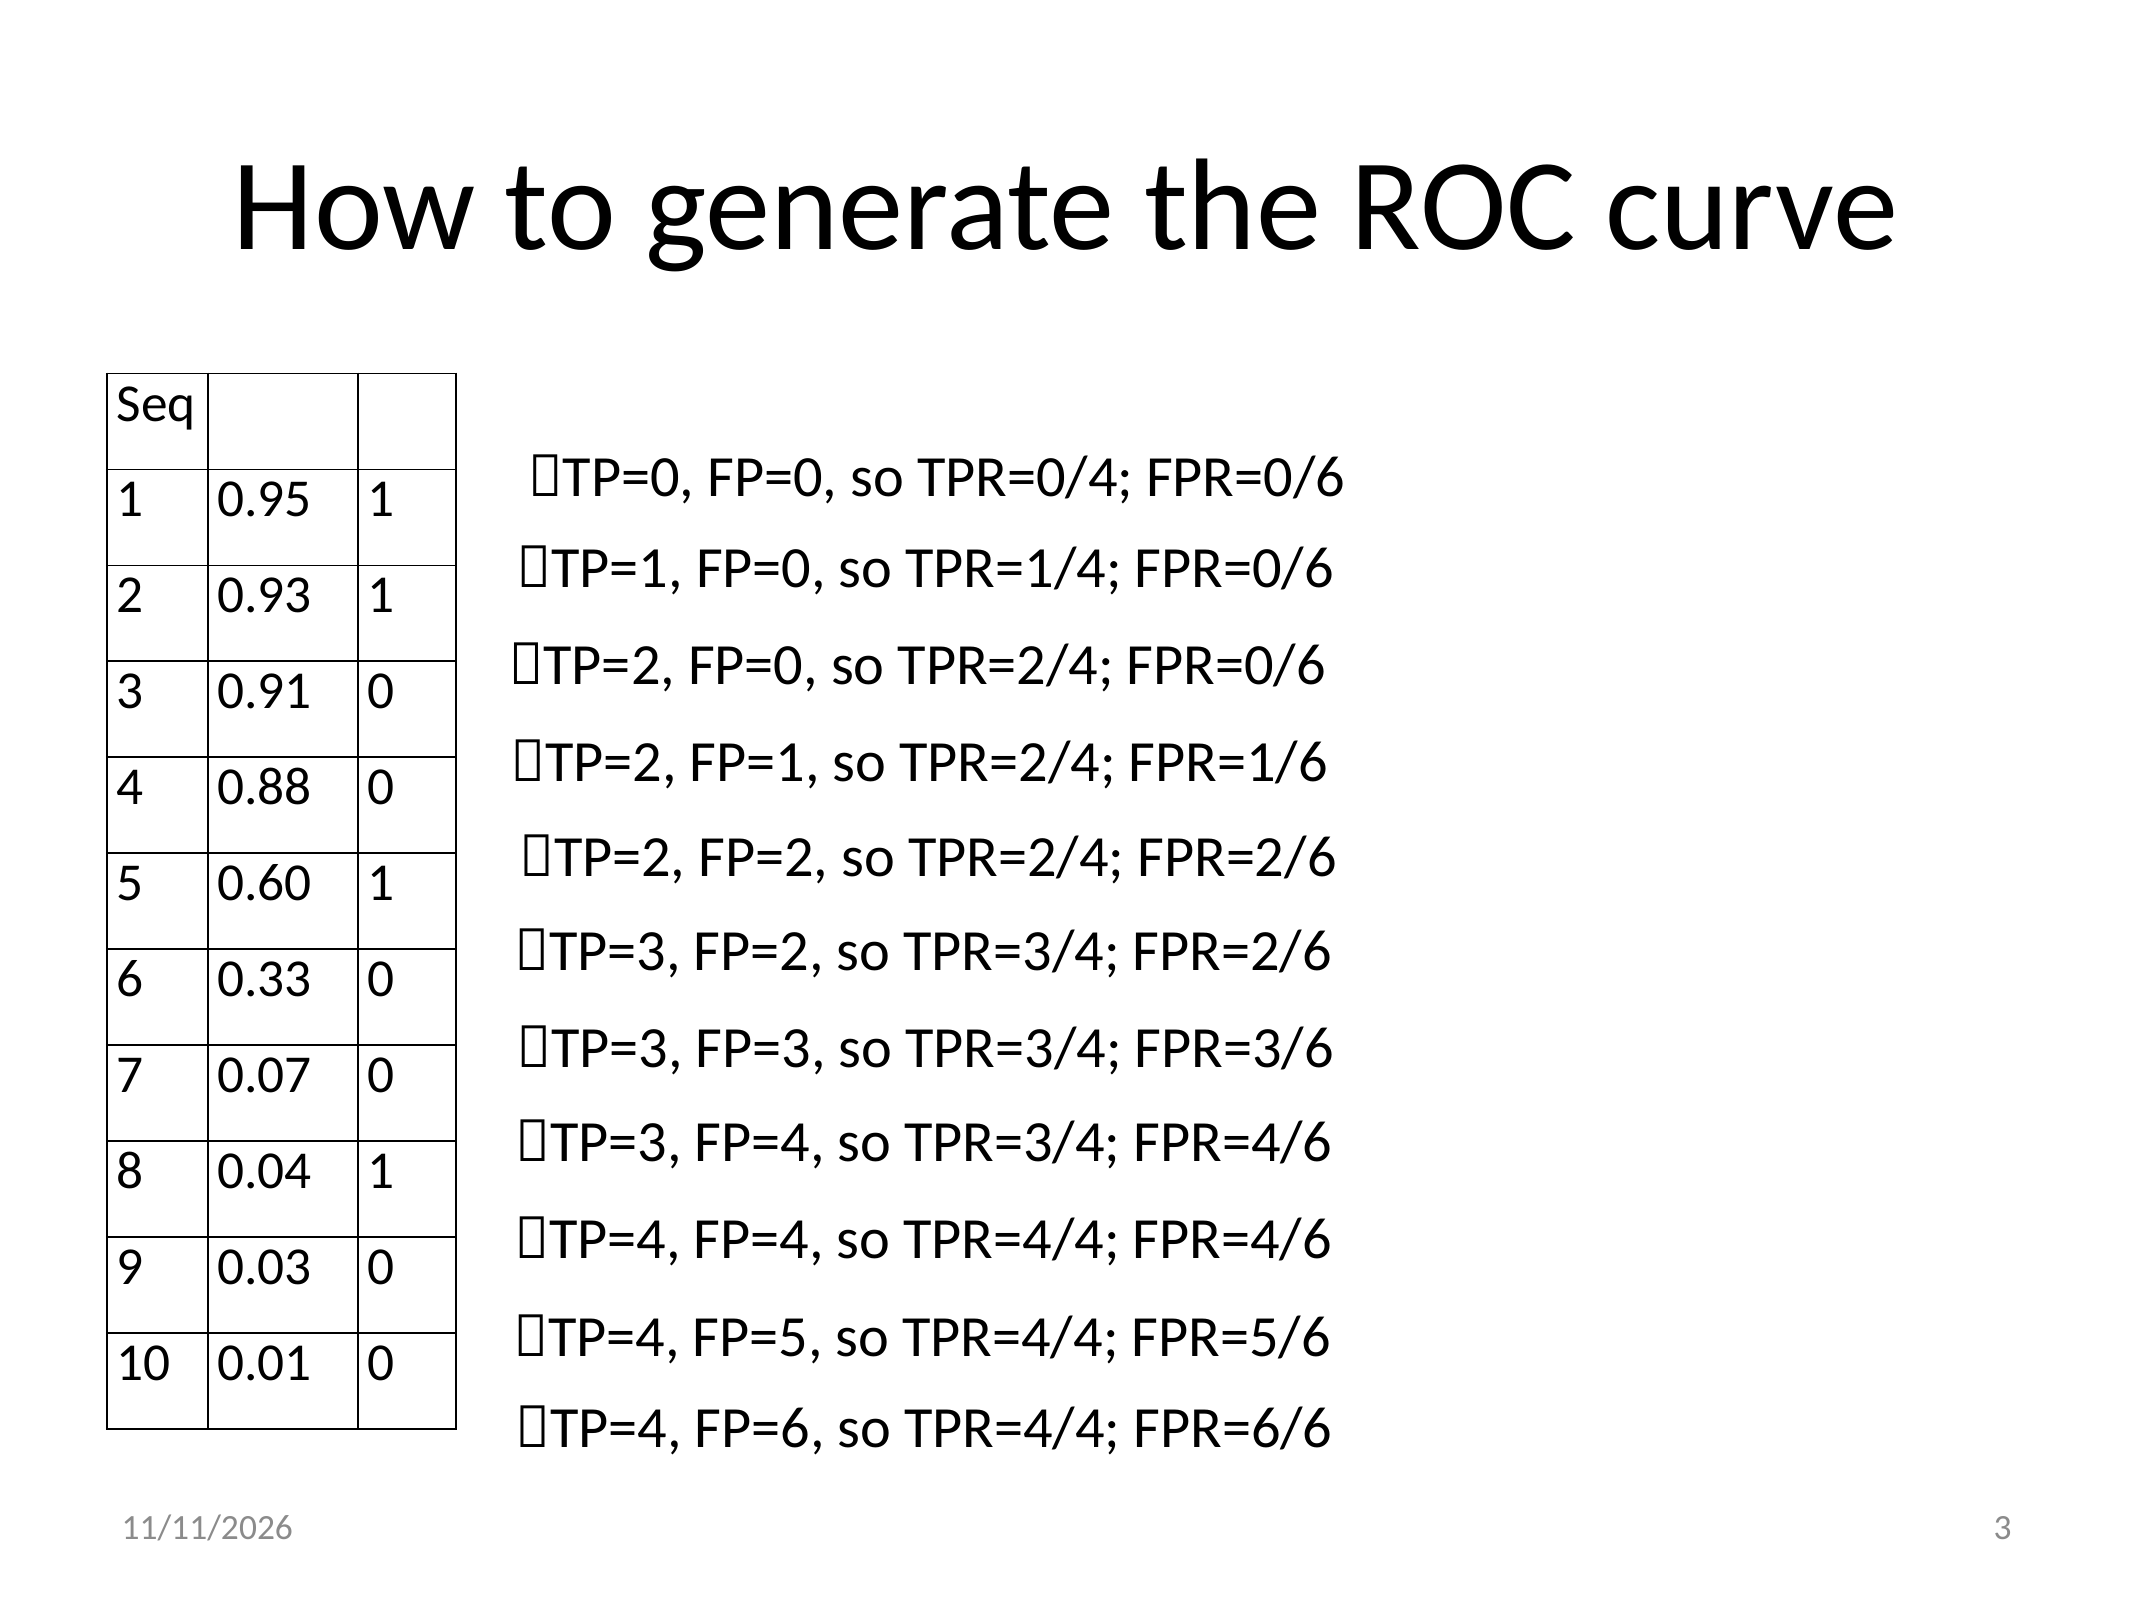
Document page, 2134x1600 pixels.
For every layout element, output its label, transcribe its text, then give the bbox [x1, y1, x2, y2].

slide_number 3 [1528, 1482, 2027, 1569]
text_box TP=4, FP=4, so TPR=4/4; FPR=4/6 [499, 1193, 1348, 1278]
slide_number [106, 1482, 605, 1569]
text_box TP=2, FP=1, so TPR=2/4; FPR=1/6 [495, 716, 1344, 801]
text_box TP=1, FP=0, so TPR=1/4; FPR=0/6 [501, 521, 1350, 607]
text_box TP=0, FP=0, so TPR=0/4; FPR=0/6 [513, 430, 1361, 516]
title How to generate the ROC curve [106, 64, 2027, 331]
text_box TP=2, FP=2, so TPR=2/4; FPR=2/6 [504, 810, 1353, 896]
text_box TP=3, FP=3, so TPR=3/4; FPR=3/6 [501, 1001, 1350, 1087]
text_box TP=4, FP=5, so TPR=4/4; FPR=5/6 [498, 1290, 1347, 1375]
text_box TP=3, FP=4, so TPR=3/4; FPR=4/6 [500, 1096, 1349, 1181]
text_box TP=2, FP=0, so TPR=2/4; FPR=0/6 [493, 619, 1342, 704]
text_box TP=4, FP=6, so TPR=4/4; FPR=6/6 [500, 1381, 1349, 1467]
text_box TP=3, FP=2, so TPR=3/4; FPR=2/6 [499, 904, 1348, 990]
